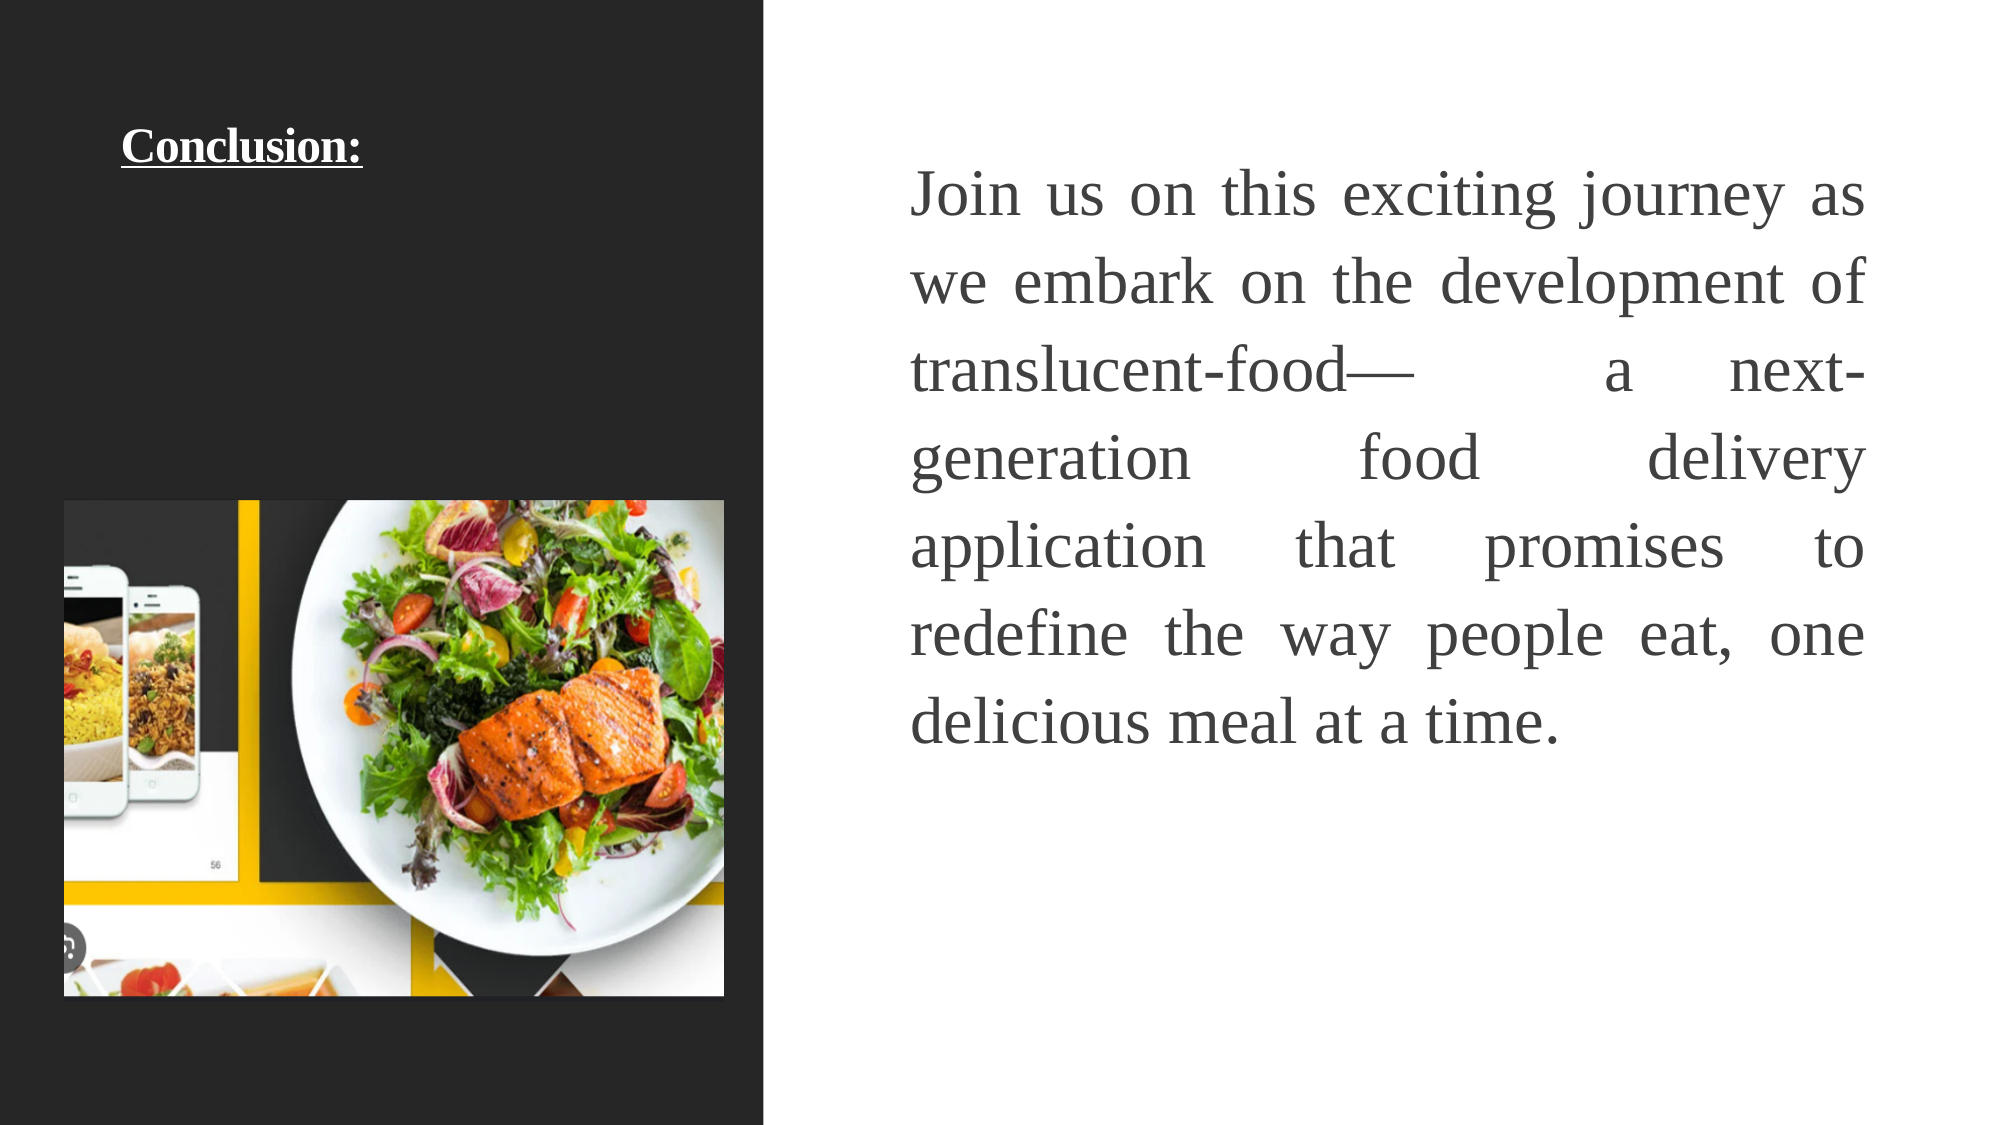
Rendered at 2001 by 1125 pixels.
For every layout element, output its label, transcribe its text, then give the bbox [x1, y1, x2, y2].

picture [64, 498, 724, 1003]
list Join us on this exciting journey as we embark on the development of translucent-food— a next-generation food delivery application that promises to redefine the way people eat, one delicious meal at a time. [895, 133, 1868, 1058]
title Conclusion: [105, 111, 709, 241]
